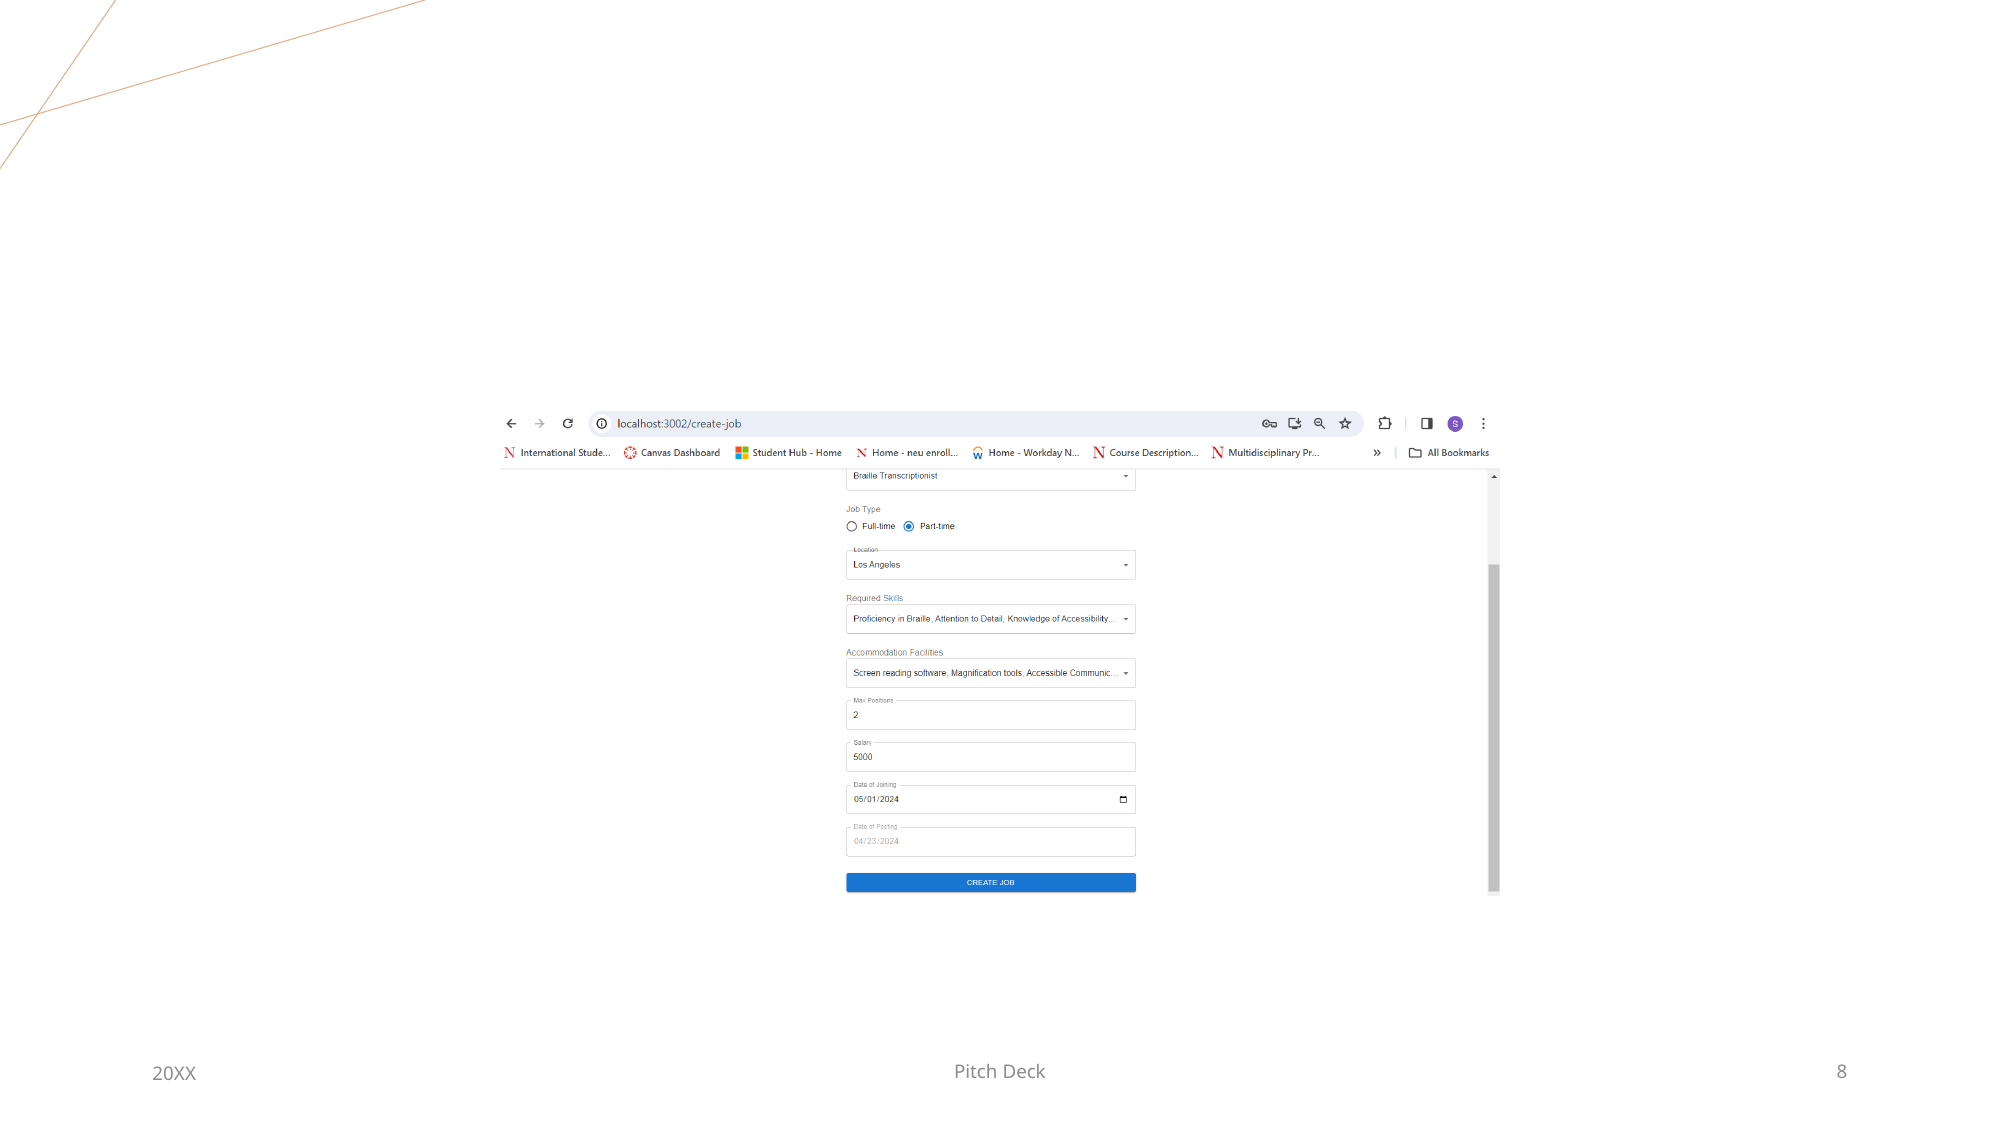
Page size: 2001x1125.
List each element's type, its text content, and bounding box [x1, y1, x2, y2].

slide_number 8 [1412, 1042, 1863, 1103]
footer Pitch Deck [662, 1042, 1338, 1103]
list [499, 411, 1500, 896]
slide_number 20XX [137, 1042, 588, 1103]
